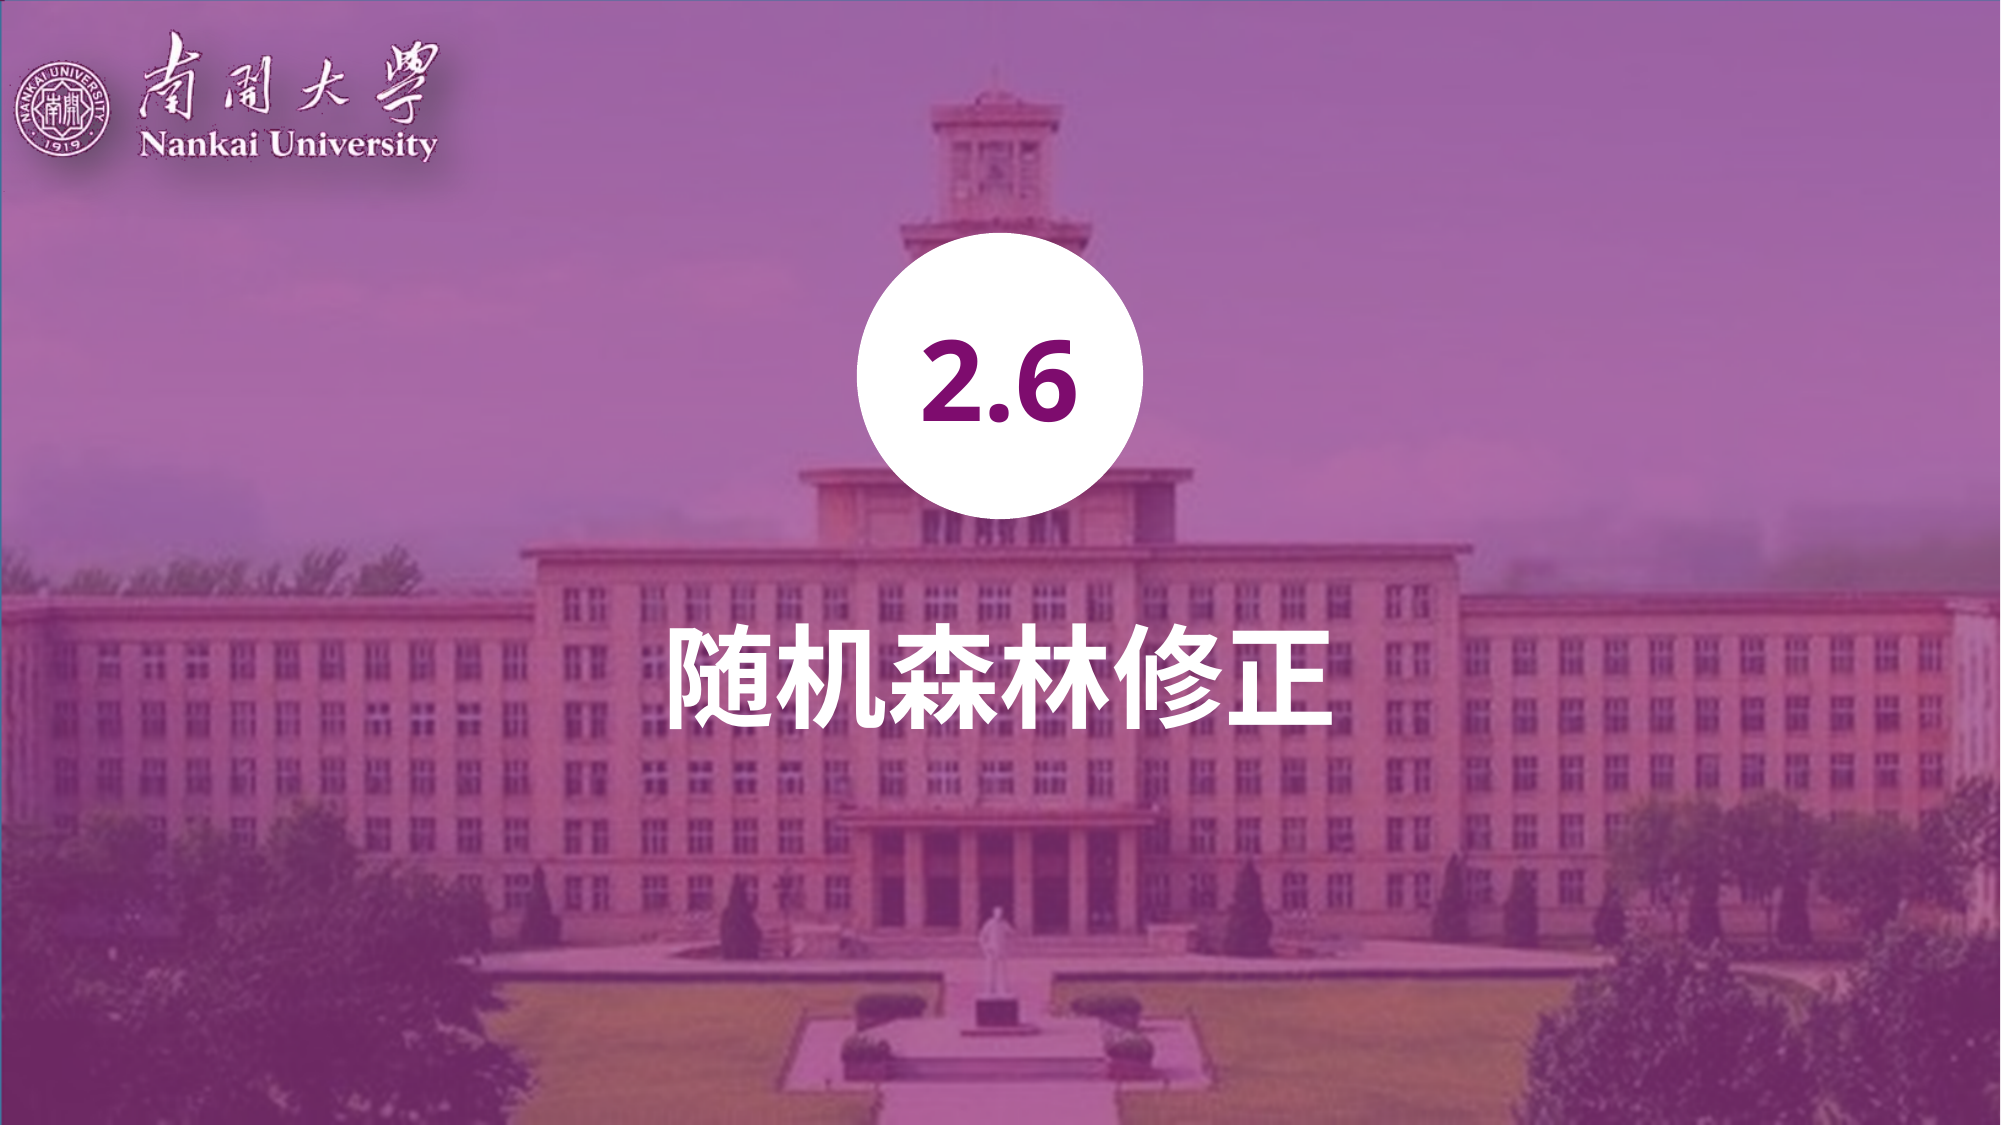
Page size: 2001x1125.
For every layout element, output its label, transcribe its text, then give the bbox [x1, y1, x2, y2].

text_box 2.6 [855, 231, 1145, 521]
text_box 随机森林修正 [622, 599, 1378, 750]
picture [0, 0, 2001, 1125]
